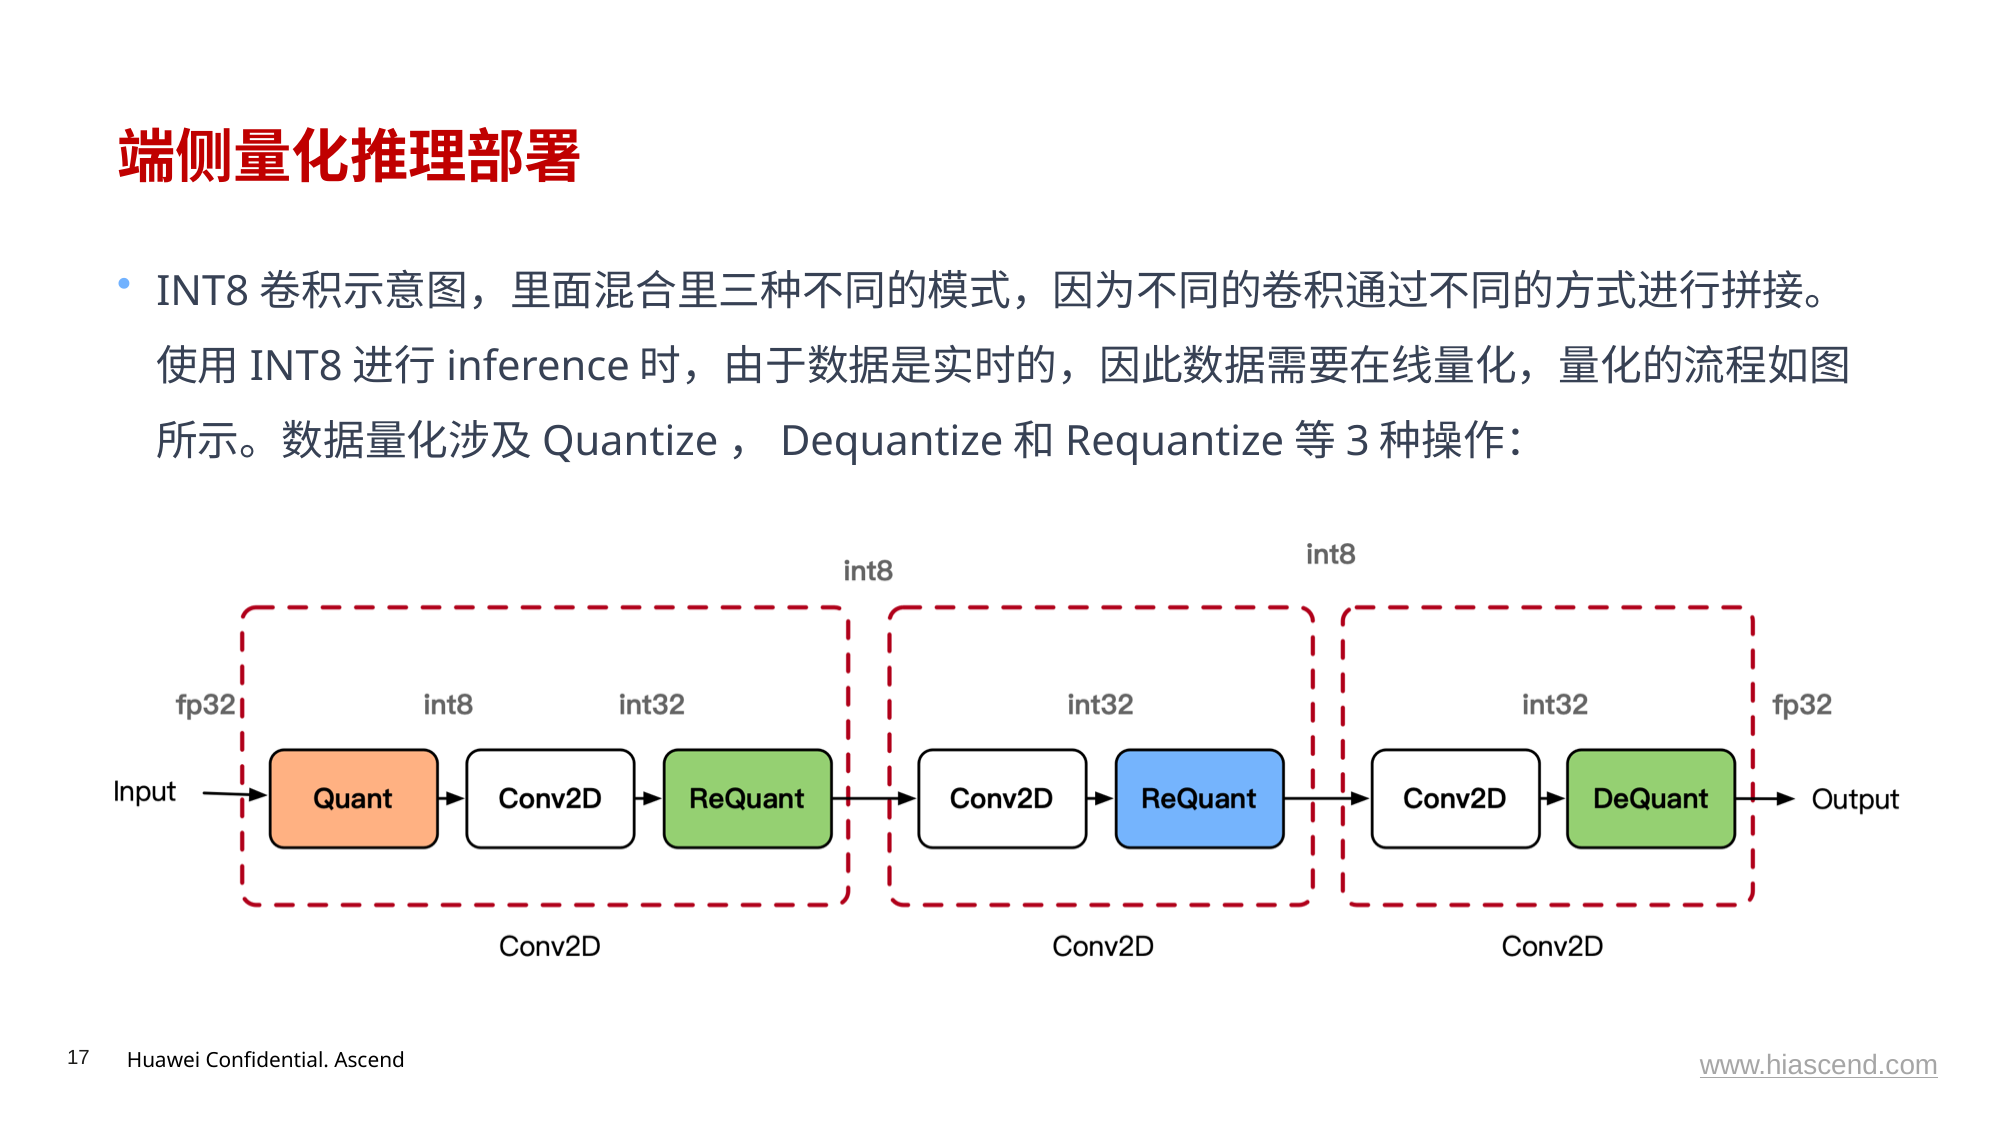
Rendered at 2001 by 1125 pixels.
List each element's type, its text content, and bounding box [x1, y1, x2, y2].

picture [87, 533, 1916, 988]
text_box [1600, 247, 1631, 353]
title 端侧量化推理部署 [102, 111, 1901, 209]
list INT8卷积示意图，里面混合里三种不同的模式，因为不同的卷积通过不同的方式进行拼接。使用INT8进行inference时，由于数据是实时的，因此数据需要在线量化，量化的流程如图所示。数据量化涉及Quantize，Dequantize和Requantize等3种操作： [102, 231, 1901, 533]
